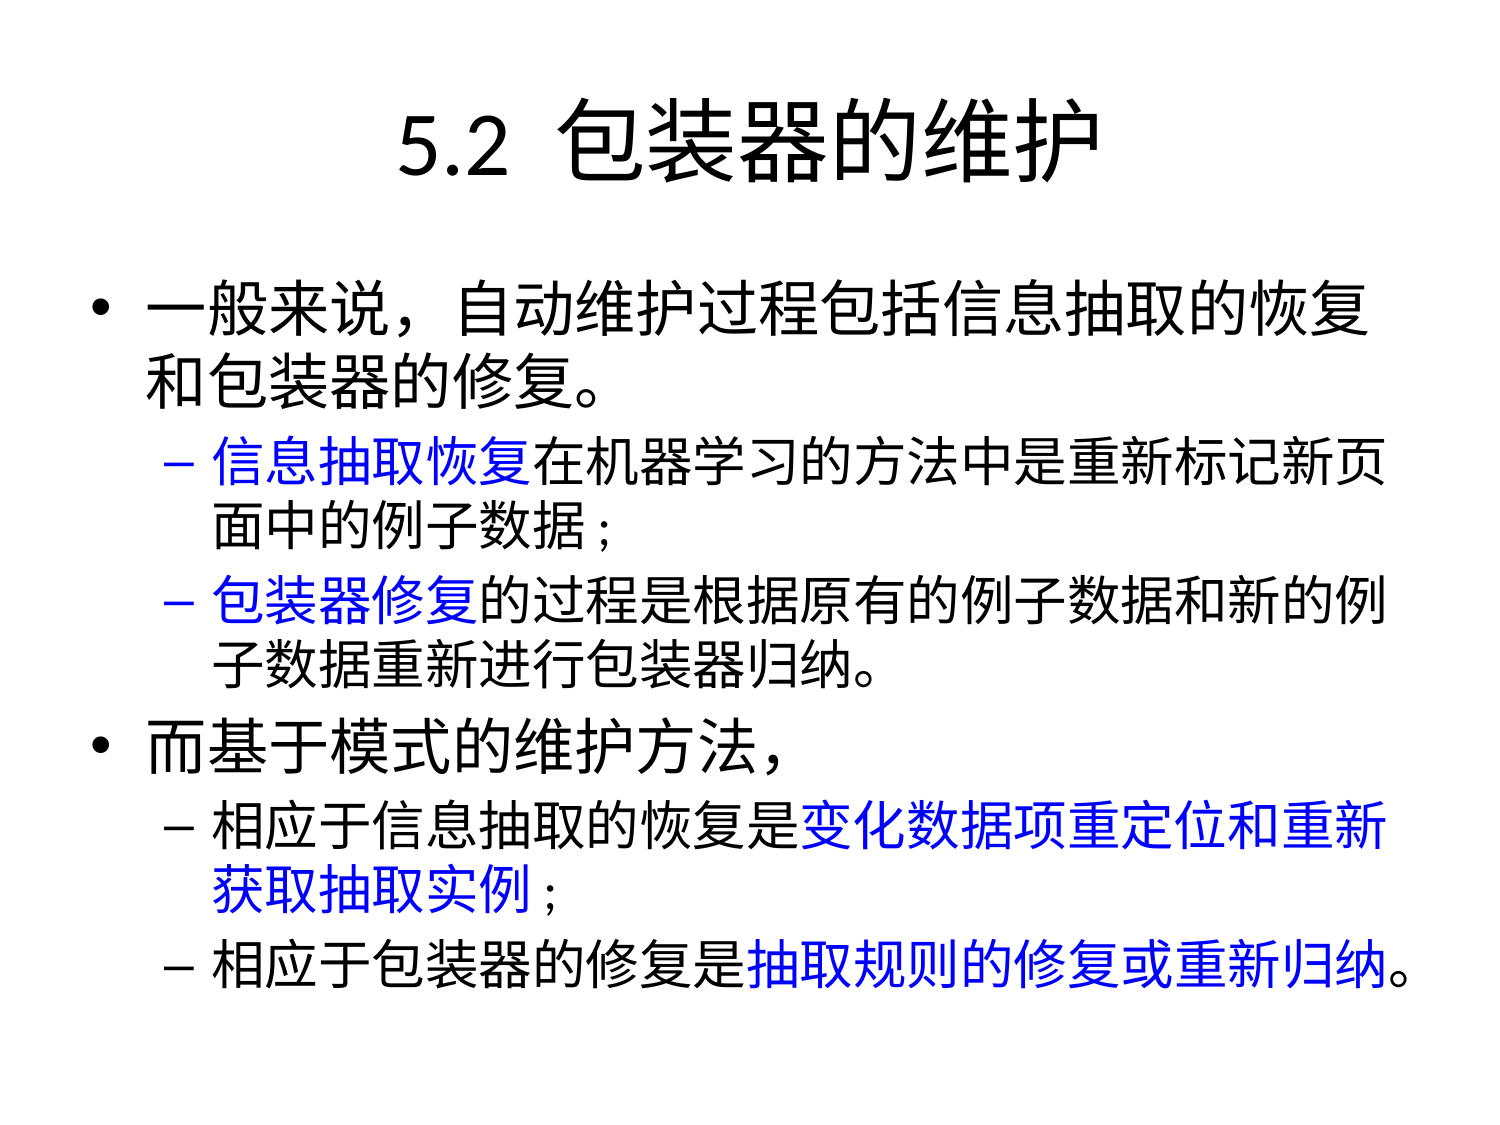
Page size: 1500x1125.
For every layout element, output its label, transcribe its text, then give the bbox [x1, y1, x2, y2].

title 5.2 包装器的维护 [75, 45, 1425, 233]
list 一般来说，自动维护过程包括信息抽取的恢复和包装器的修复。 信息抽取恢复在机器学习的方法中是重新标记新页面中的例子数据; 包装器修复的过程是根据原有的例子数据和新的例子数据重新进行包装器归纳。 而基于模式的维护方法， 相应于信息抽取的恢复是变化数据项重定位和重新获取抽取实例; 相应于包装器的修复是抽取规则的修复或重新归纳。 [75, 262, 1425, 1005]
